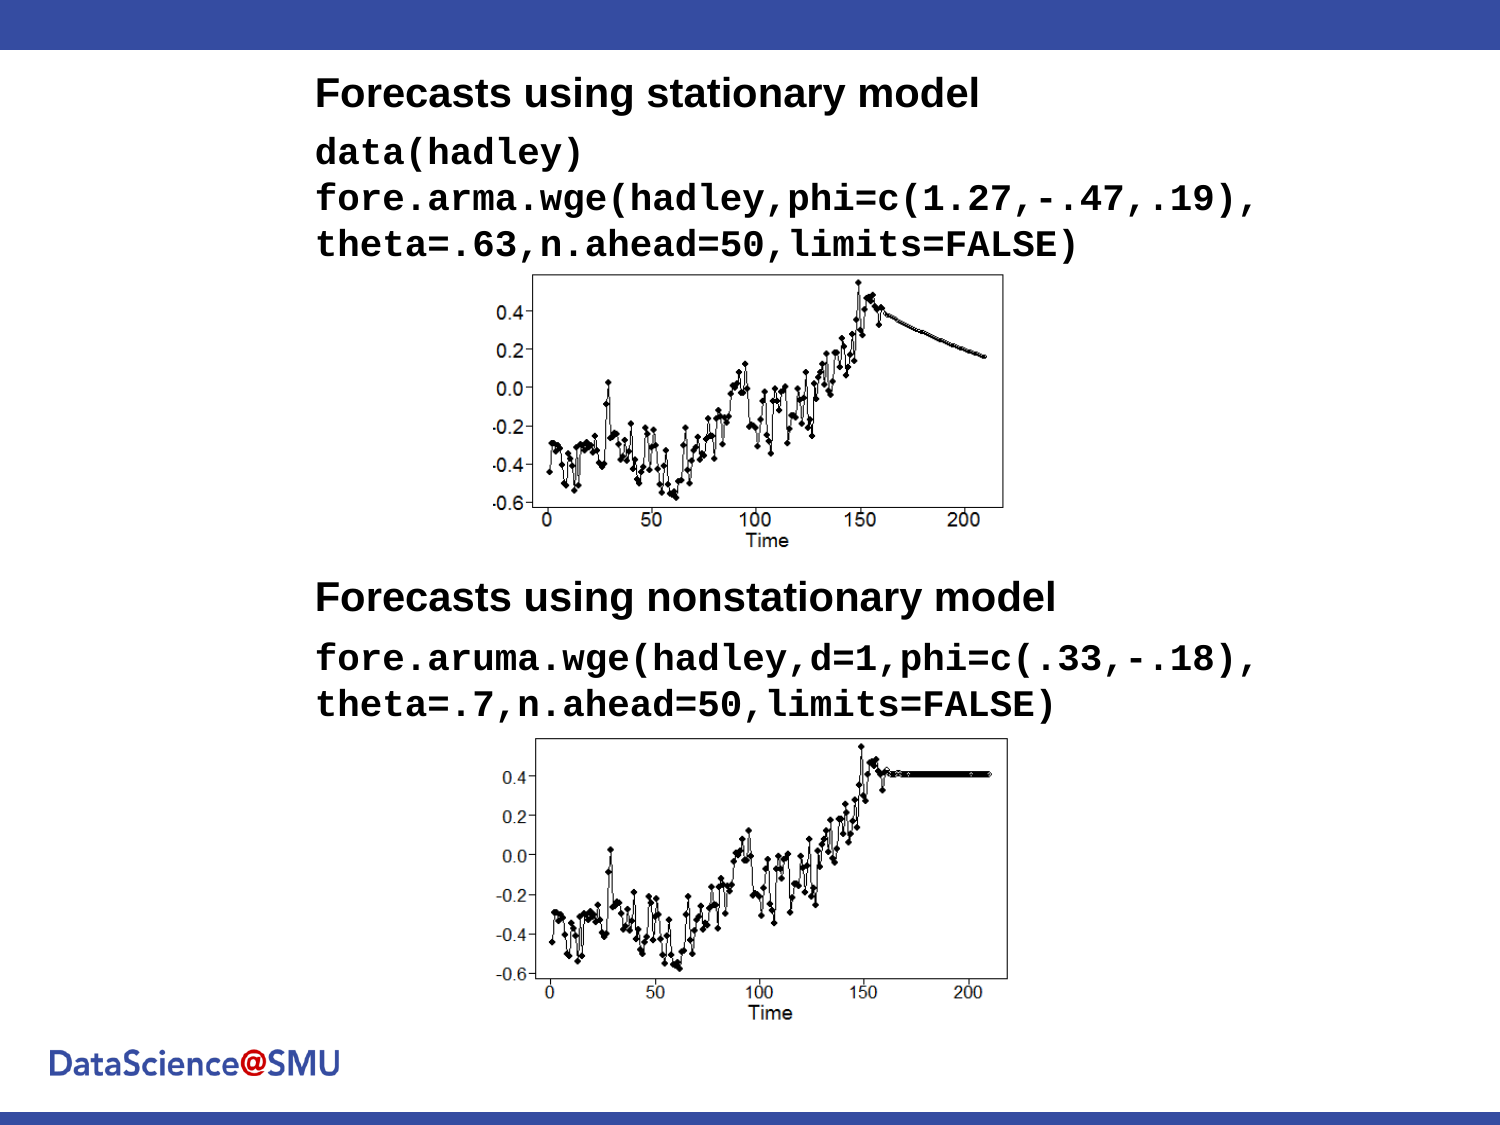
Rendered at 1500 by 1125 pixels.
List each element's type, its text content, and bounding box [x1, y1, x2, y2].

text_box data(hadley) fore.arma.wge(hadley,phi=c(1.27,-.47,.19), theta=.63,n.ahead=50,limits=FALSE) [299, 118, 1275, 274]
text_box Forecasts using nonstationary model [299, 562, 1138, 624]
picture [492, 270, 1008, 553]
picture [489, 736, 1011, 1026]
text_box fore.aruma.wge(hadley,d=1,phi=c(.33,-.18), theta=.7,n.ahead=50,limits=FALSE) [299, 624, 1275, 734]
text_box Forecasts using stationary model [299, 58, 1001, 118]
picture [50, 1049, 339, 1076]
